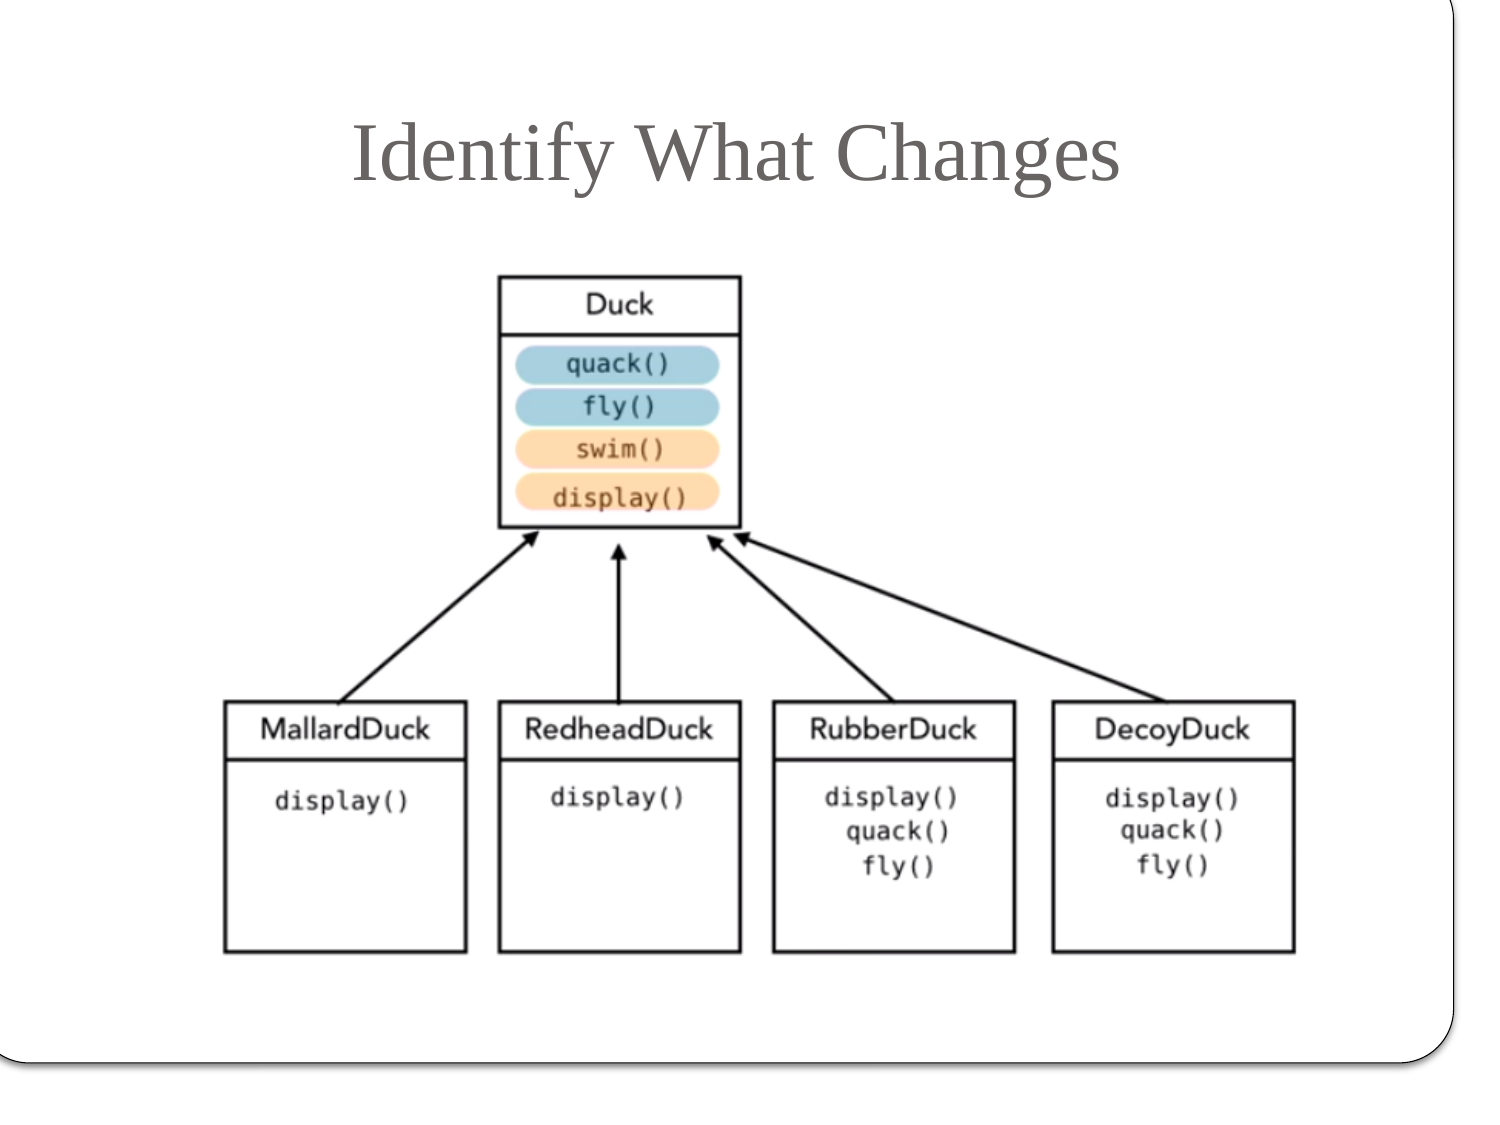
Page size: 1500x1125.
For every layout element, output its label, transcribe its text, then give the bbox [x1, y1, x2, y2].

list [185, 262, 1364, 988]
title Identify What Changes [99, 24, 1375, 213]
